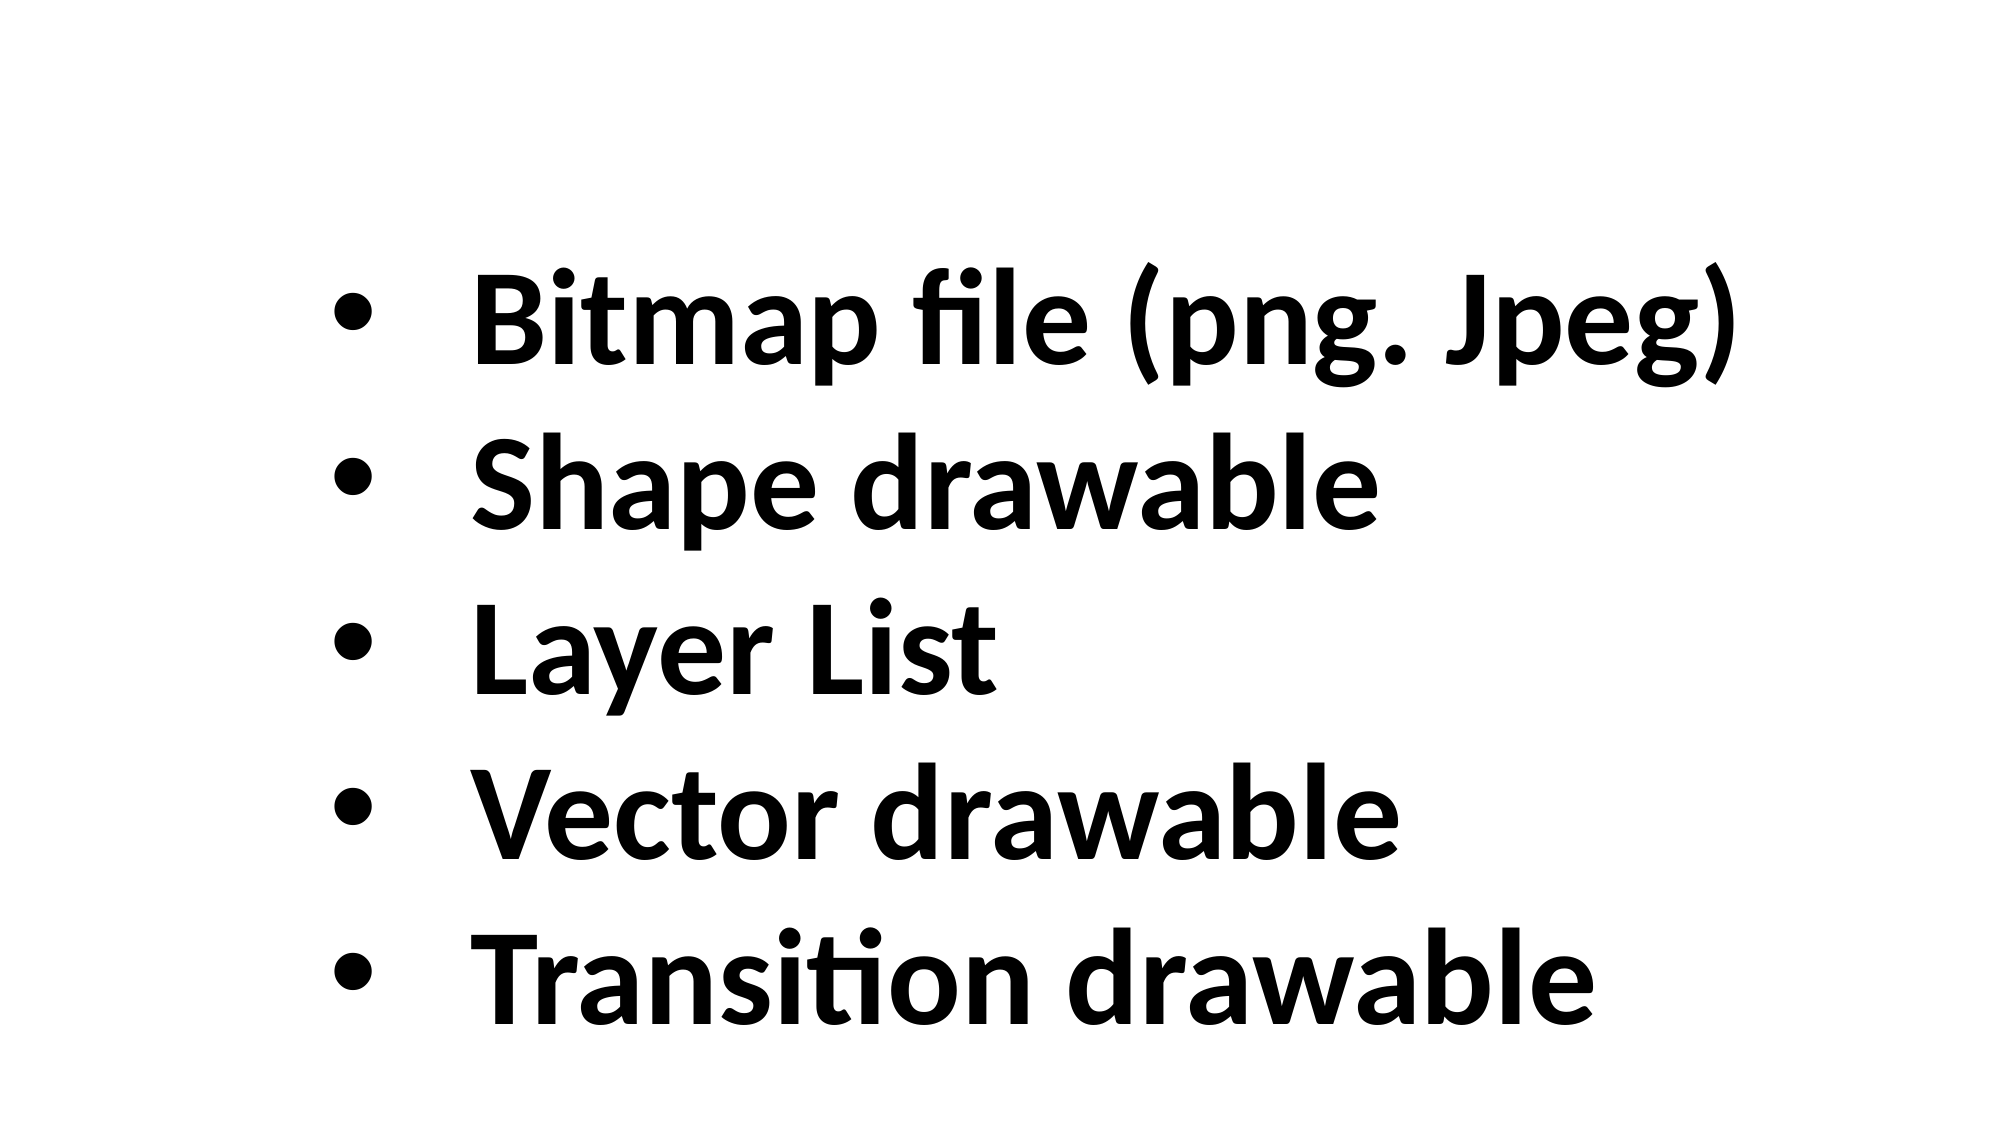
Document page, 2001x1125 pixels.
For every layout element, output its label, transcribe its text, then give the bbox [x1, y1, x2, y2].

text_box Bitmap file (png. Jpeg) Shape drawable Layer List Vector drawable Transition drawable [314, 219, 1790, 1060]
